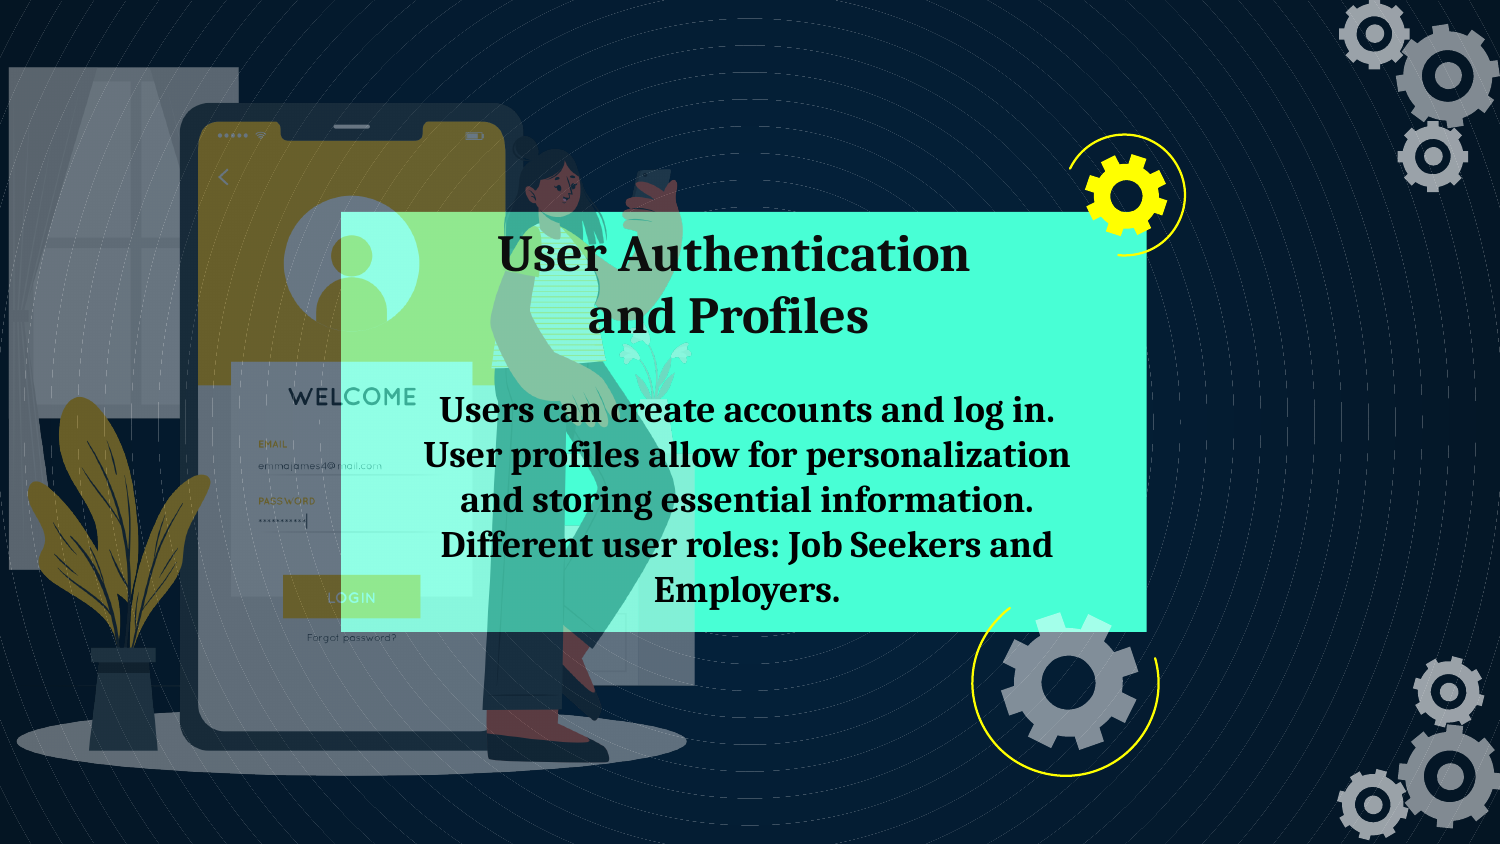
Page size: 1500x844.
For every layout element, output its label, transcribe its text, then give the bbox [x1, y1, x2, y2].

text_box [1061, 126, 1206, 251]
text_box [1000, 636, 1139, 751]
picture [0, 0, 774, 844]
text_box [1321, 0, 1500, 843]
title User Authentication and Profiles [777, 216, 1025, 369]
subtitle Users can create accounts and log in. User profiles allow for personalization and storing essential information. Different user roles: Job Seekers and Employers. [777, 369, 1115, 636]
